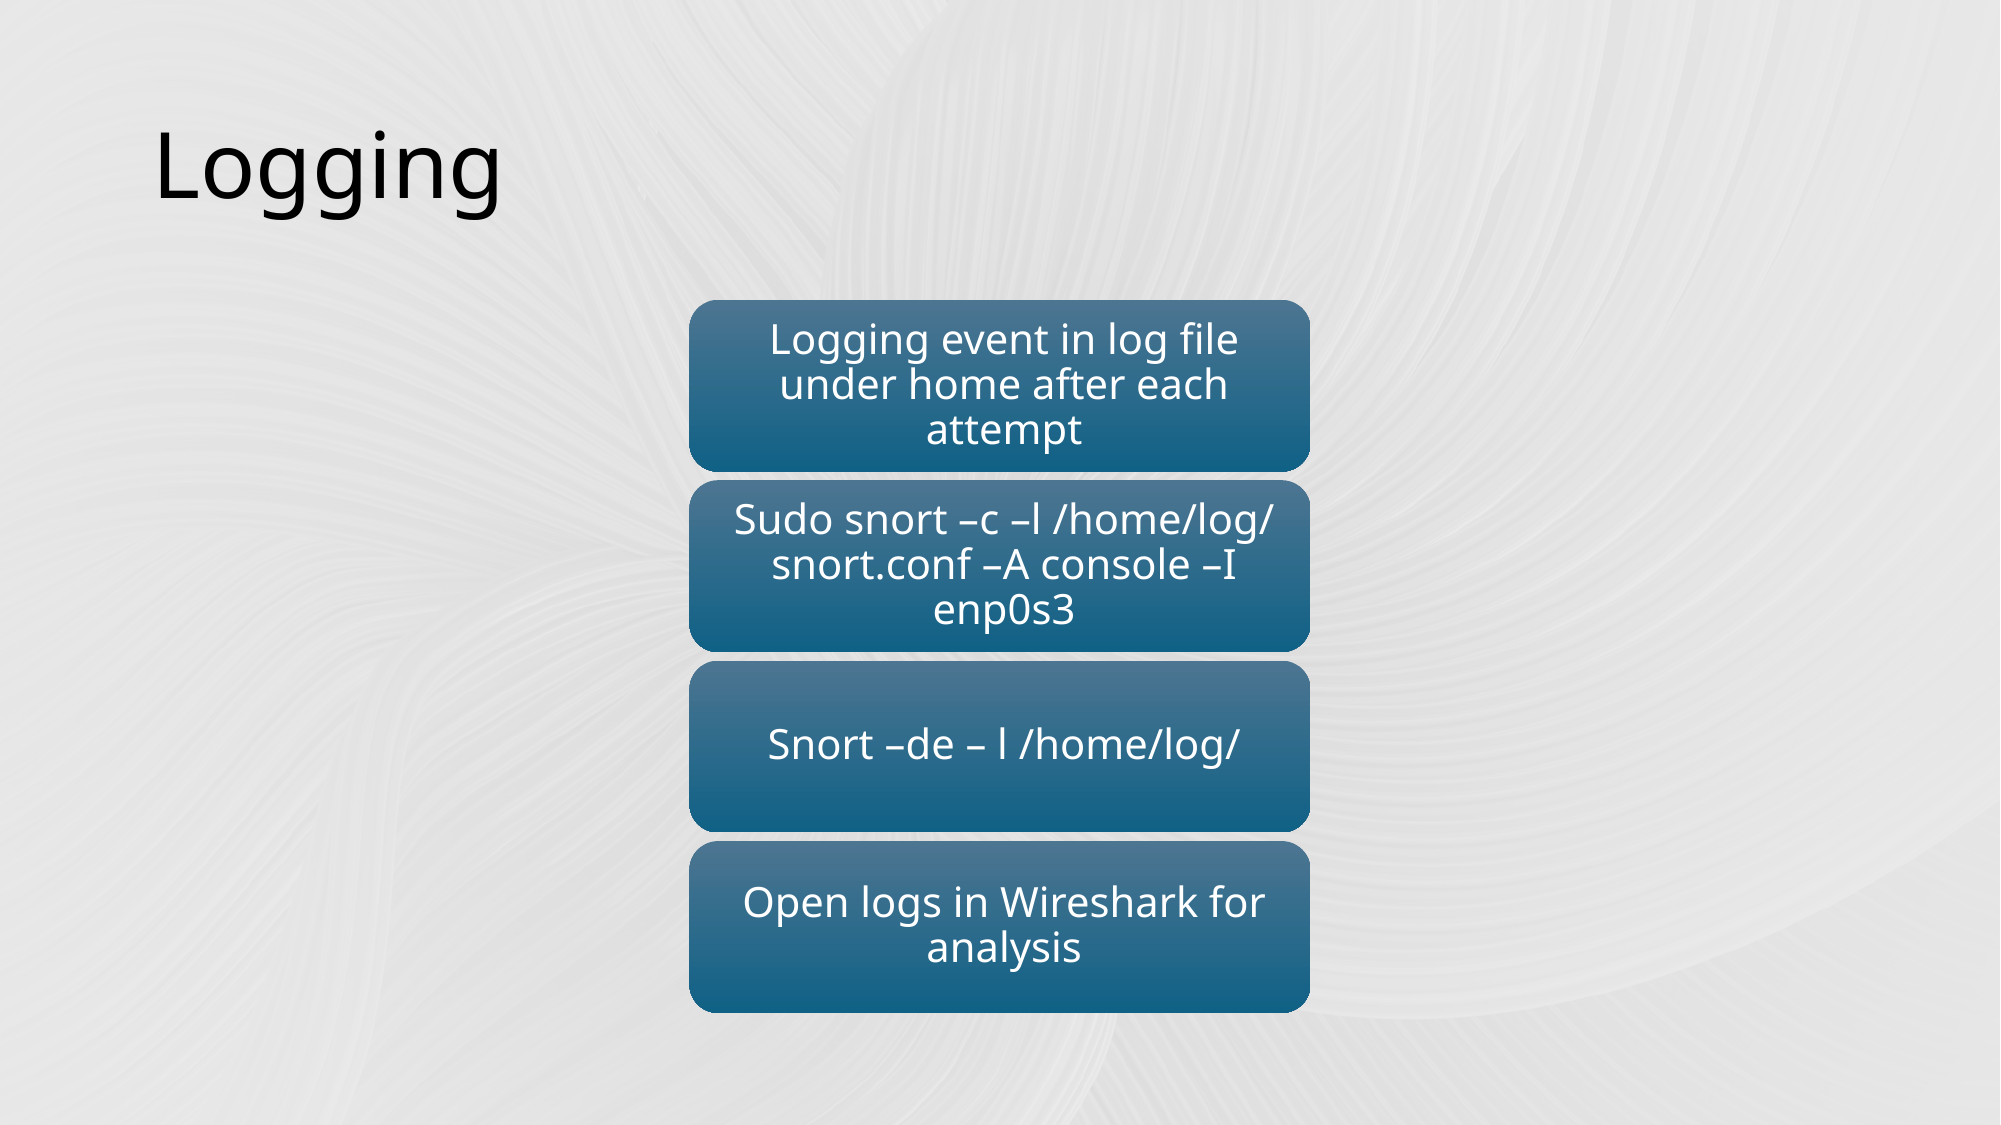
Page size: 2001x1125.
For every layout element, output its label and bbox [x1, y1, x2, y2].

list [136, 298, 1863, 1014]
picture [0, 0, 2000, 1125]
